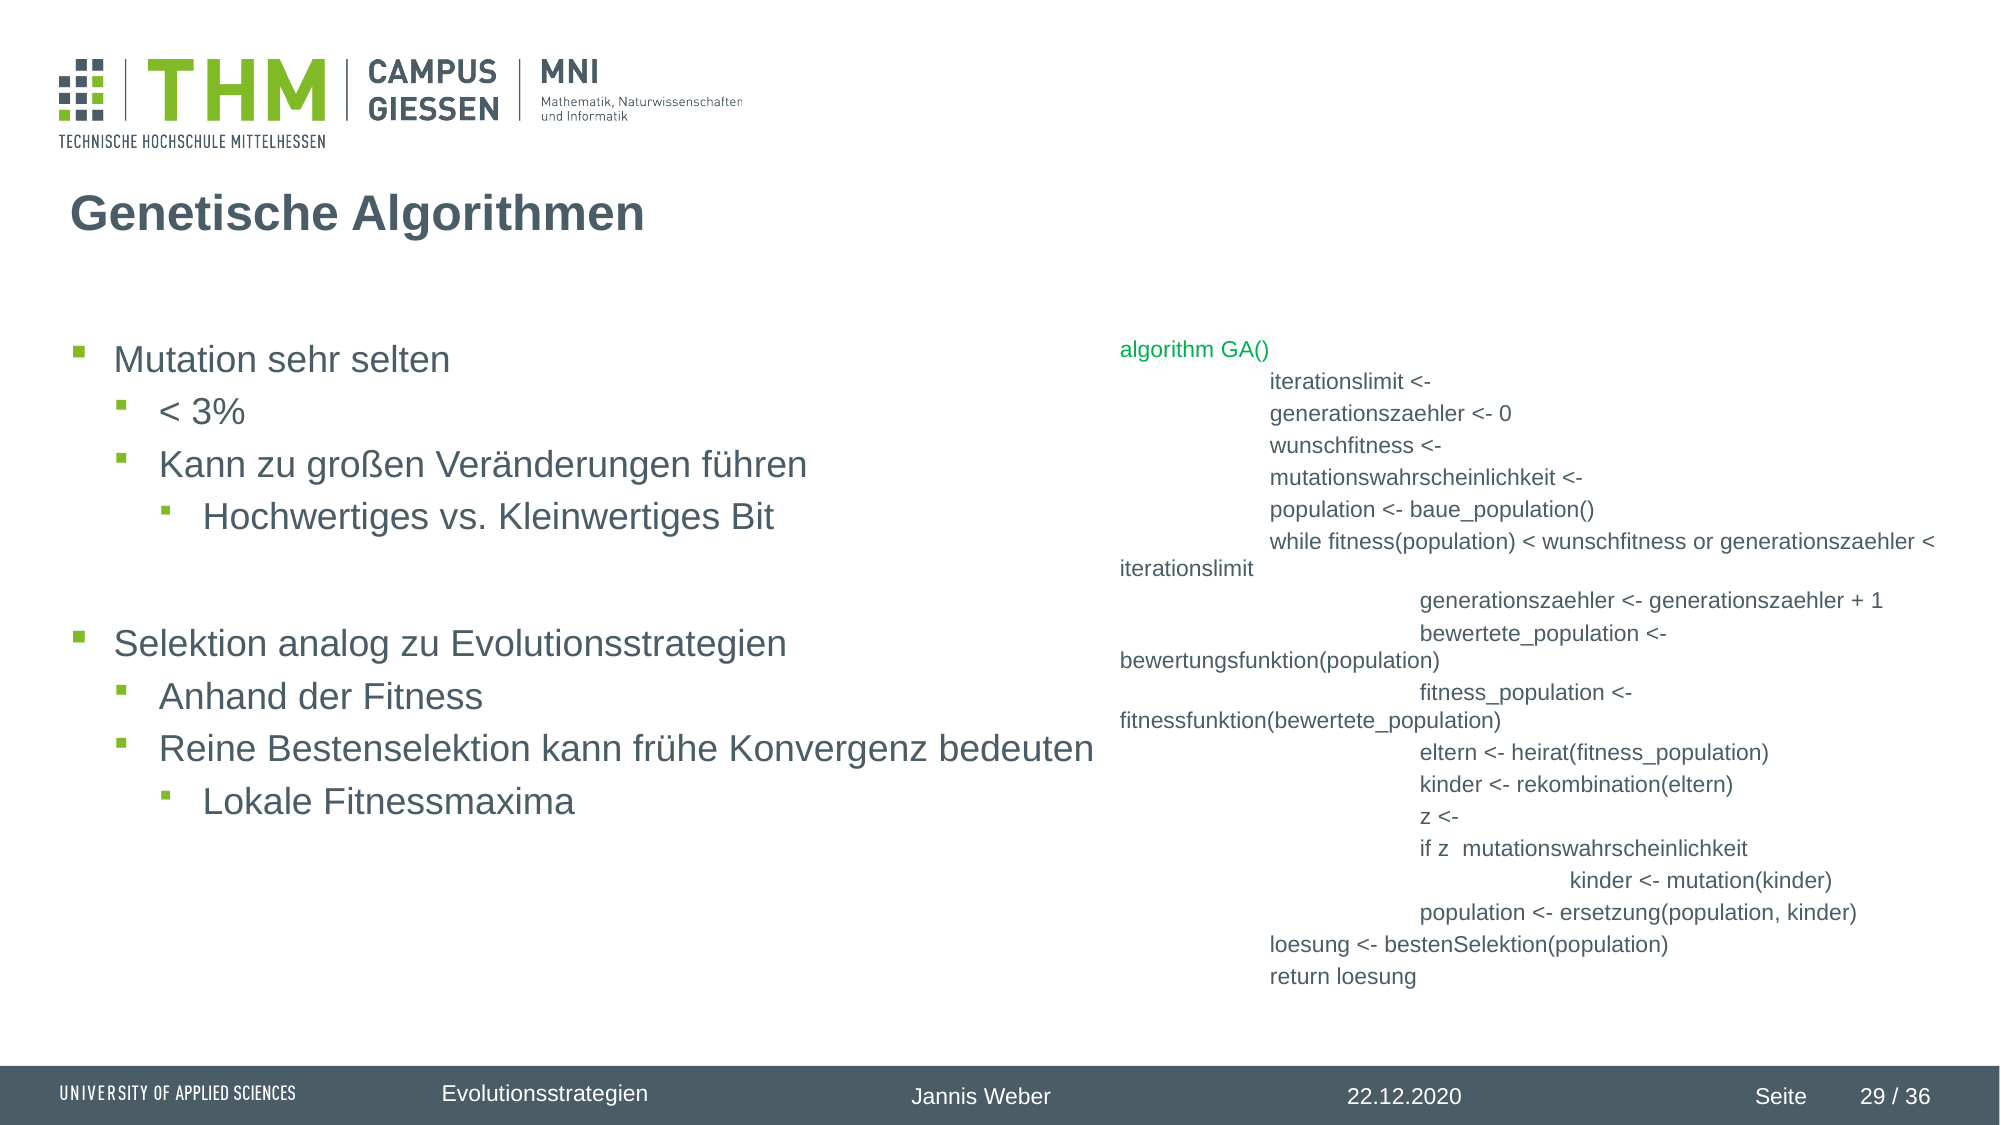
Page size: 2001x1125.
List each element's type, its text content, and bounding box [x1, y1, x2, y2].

picture [59, 59, 742, 148]
list Mutation sehr selten < 3% Kann zu großen Veränderungen führen Hochwertiges vs. Kleinwertiges Bit Selektion analog zu Evolutionsstrategien Anhand der Fitness Reine Bestenselektion kann frühe Konvergenz bedeuten Lokale Fitnessmaxima [54, 327, 1940, 1034]
picture [59, 1082, 296, 1104]
title Genetische Algorithmen [54, 172, 1913, 268]
